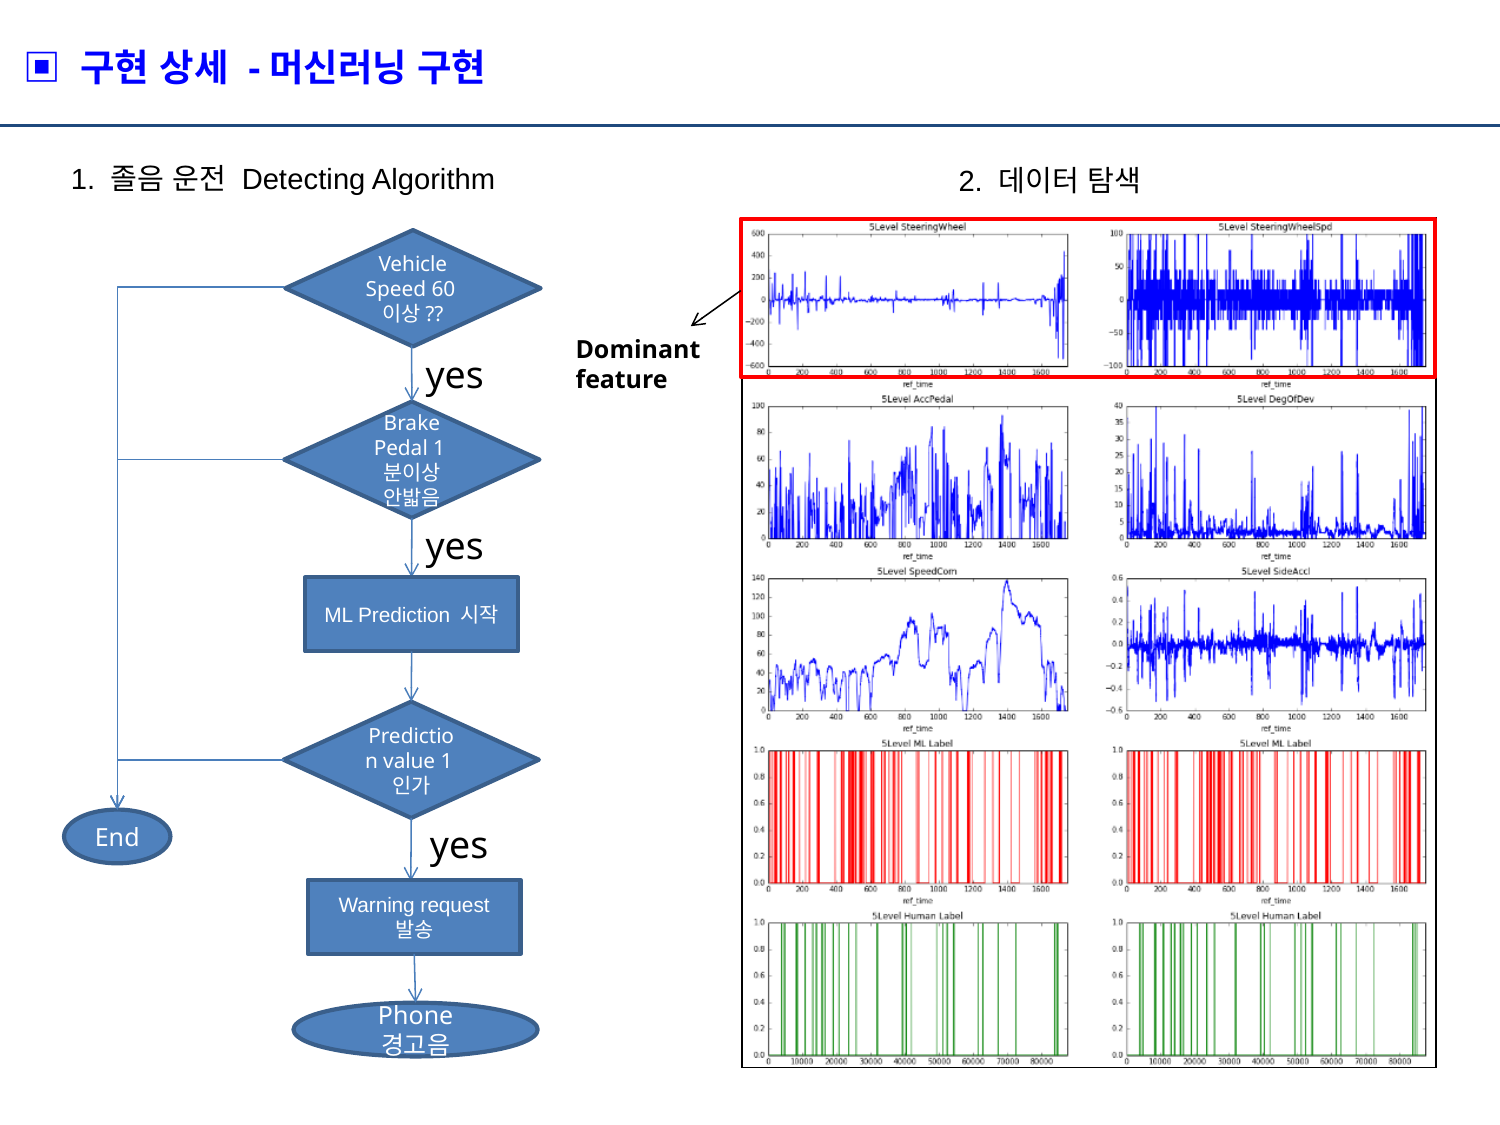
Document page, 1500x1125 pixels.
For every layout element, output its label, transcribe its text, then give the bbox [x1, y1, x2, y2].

text_box 2. 데이터 탐색 [943, 137, 1203, 205]
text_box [690, 290, 741, 327]
text_box ▣ 구현 상세 -머신러닝 구현 [8, 36, 1427, 96]
text_box Dominant feature [560, 326, 737, 401]
picture [742, 218, 1436, 1067]
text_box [63, 229, 541, 1057]
text_box 1. 졸음 운전 Detecting Algorithm [55, 135, 542, 203]
